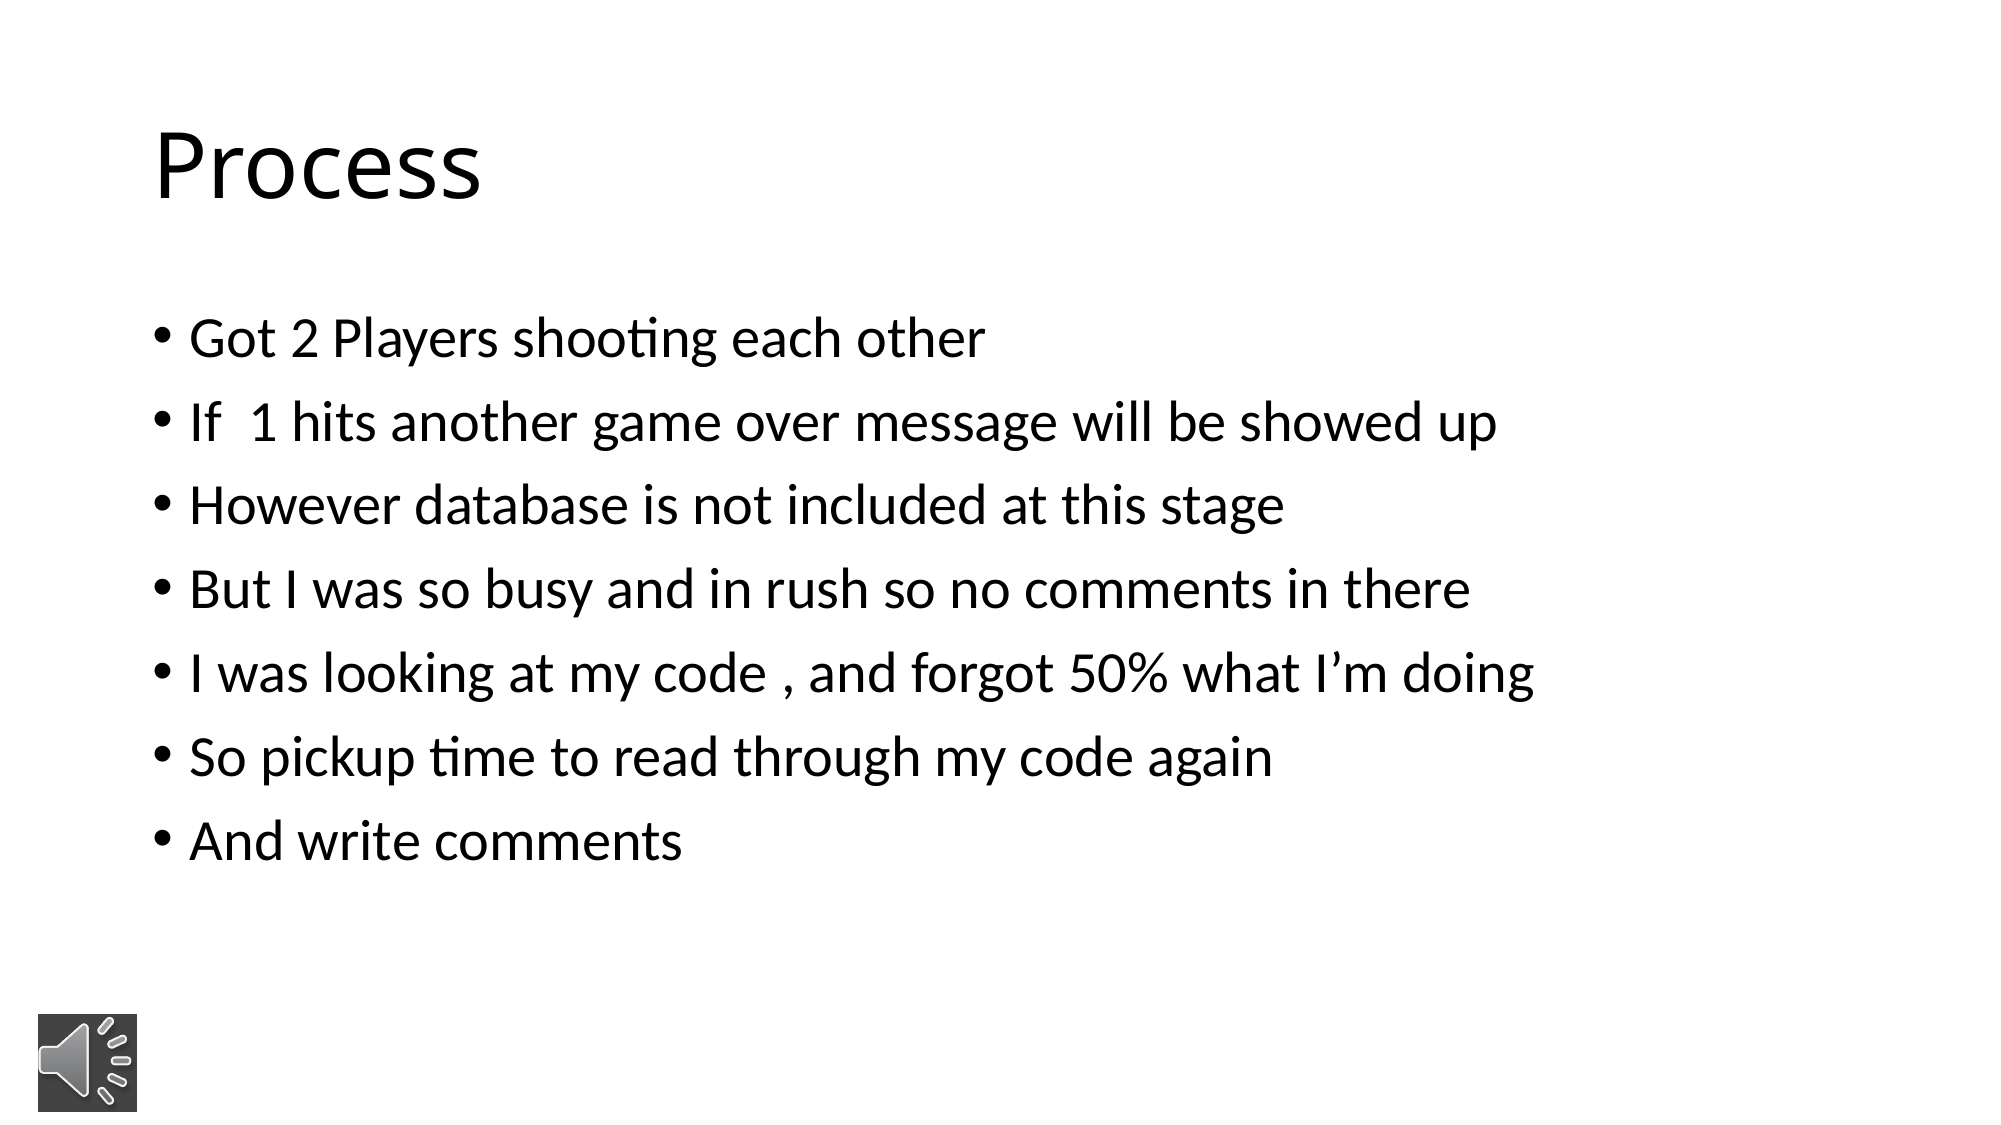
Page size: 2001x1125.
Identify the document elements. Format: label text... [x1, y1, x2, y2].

title Process [137, 59, 1863, 278]
list Got 2 Players shooting each other If 1 hits another game over message will be showed up However database is not included at this stage But I was so busy and in rush so no comments in there I was looking at my code , and forgot 50% what I’m doing So pickup time to read through my code again And write comments [137, 299, 1863, 1014]
picture [37, 1013, 138, 1114]
